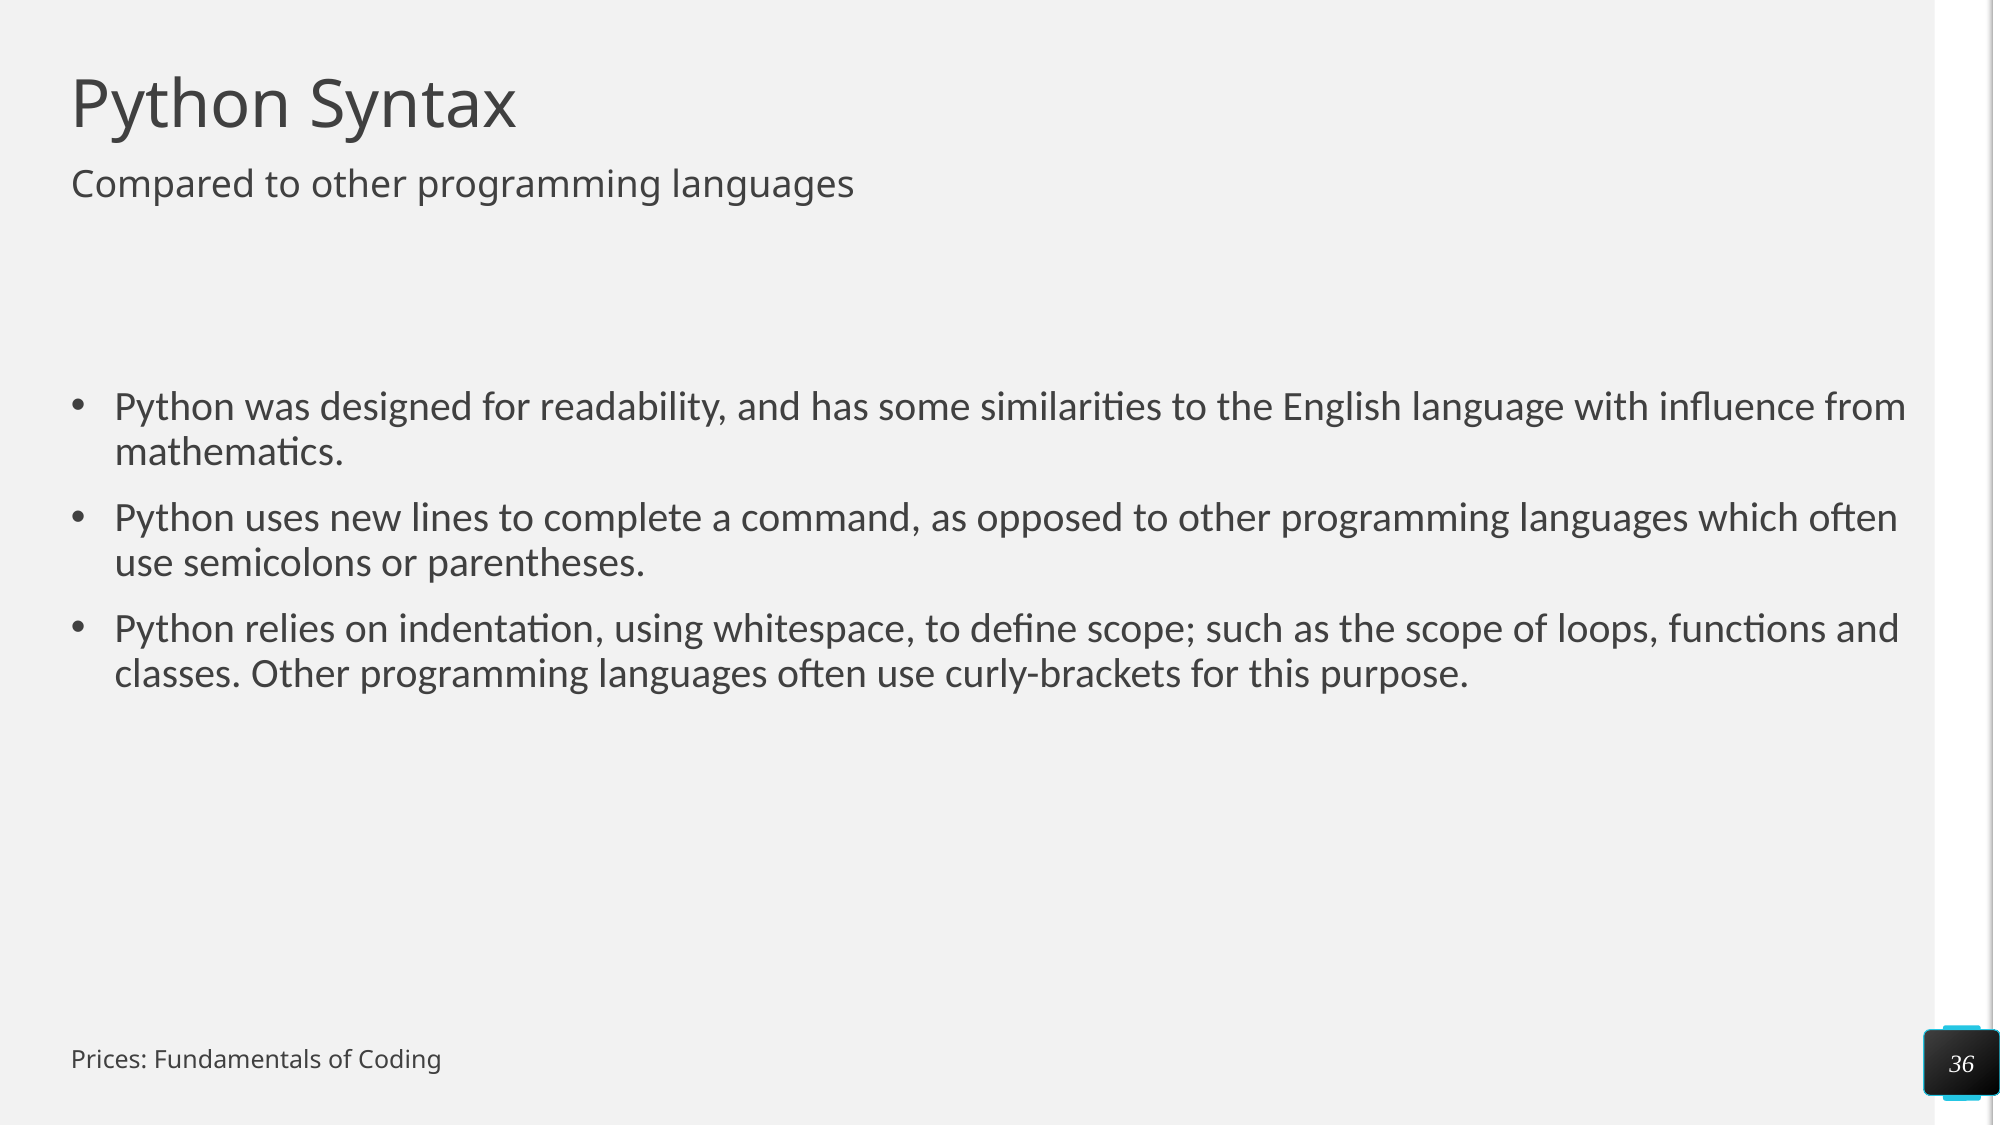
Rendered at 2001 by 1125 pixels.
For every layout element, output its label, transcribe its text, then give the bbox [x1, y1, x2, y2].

title Python Syntax [70, 70, 1930, 142]
list Python was designed for readability, and has some similarities to the English language with influence from mathematics. Python uses new lines to complete a command, as opposed to other programming languages which often use semicolons or parentheses. Python relies on indentation, using whitespace, to define scope; such as the scope of loops, functions and classes. Other programming languages often use curly-brackets for this purpose. [70, 248, 1930, 1016]
footer Prices: Fundamentals of Coding [70, 1043, 971, 1077]
slide_number 36 [1923, 1029, 2000, 1096]
list Compared to other programming languages [70, 165, 1931, 225]
